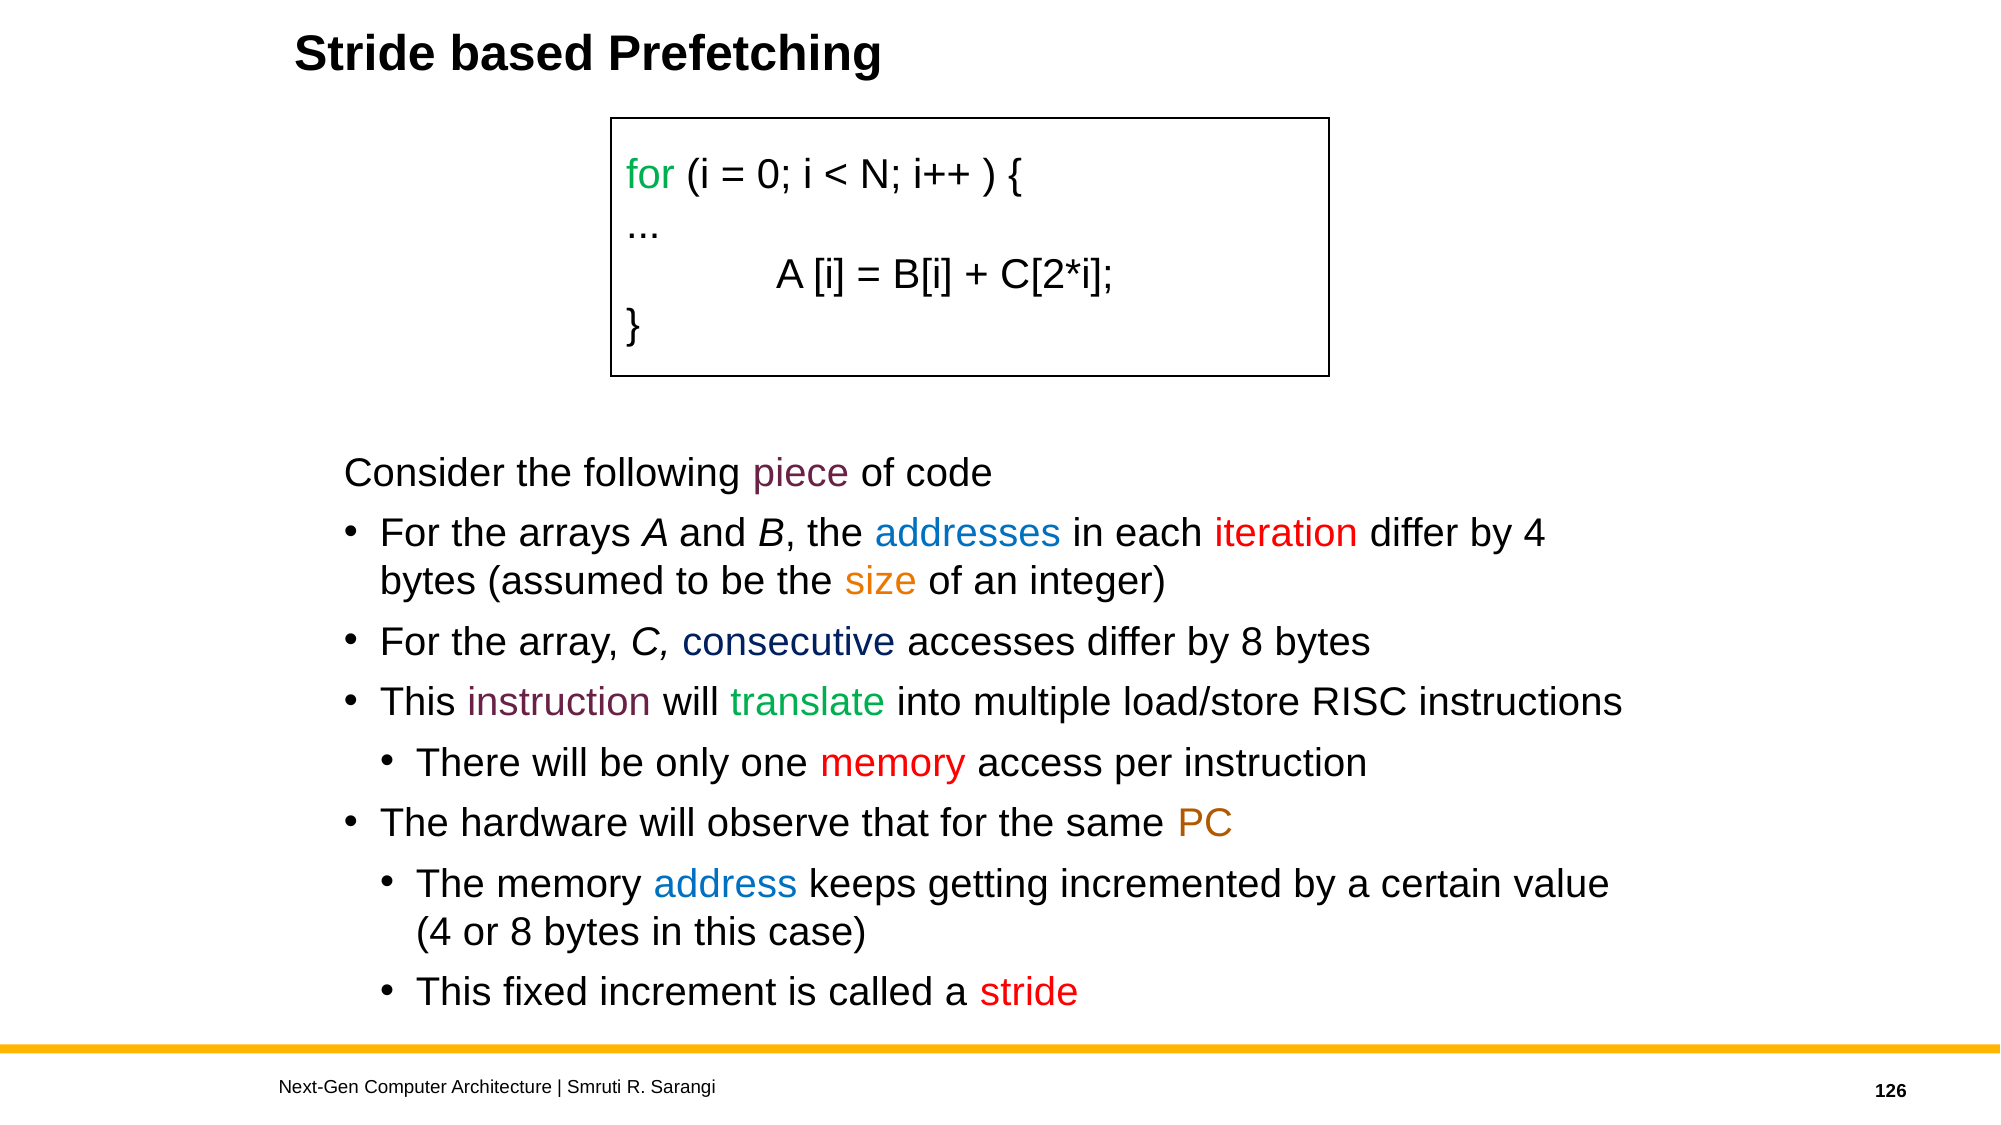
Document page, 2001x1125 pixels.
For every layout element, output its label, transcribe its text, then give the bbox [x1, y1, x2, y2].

title Stride based Prefetching [279, 20, 1573, 184]
text_box for (i = 0; i < N; i++ ) { ... A [i] = B[i] + C[2*i]; } [610, 117, 1330, 377]
footer Next-Gen Computer Architecture | Smruti R. Sarangi [263, 1067, 1464, 1105]
slide_number 126 [1711, 1071, 1922, 1109]
list Consider the following piece of code For the arrays A and B, the addresses in each iteration differ by 4 bytes (assumed to be the size of an integer) For the array, C, consecutive accesses differ by 8 bytes This instruction will translate into multiple load/store RISC instructions There will be only one memory access per instruction The hardware will observe that for the same PC The memory address keeps getting incremented by a certain value (4 or 8 bytes in this case) This fixed increment is called a stride [328, 438, 1669, 1026]
